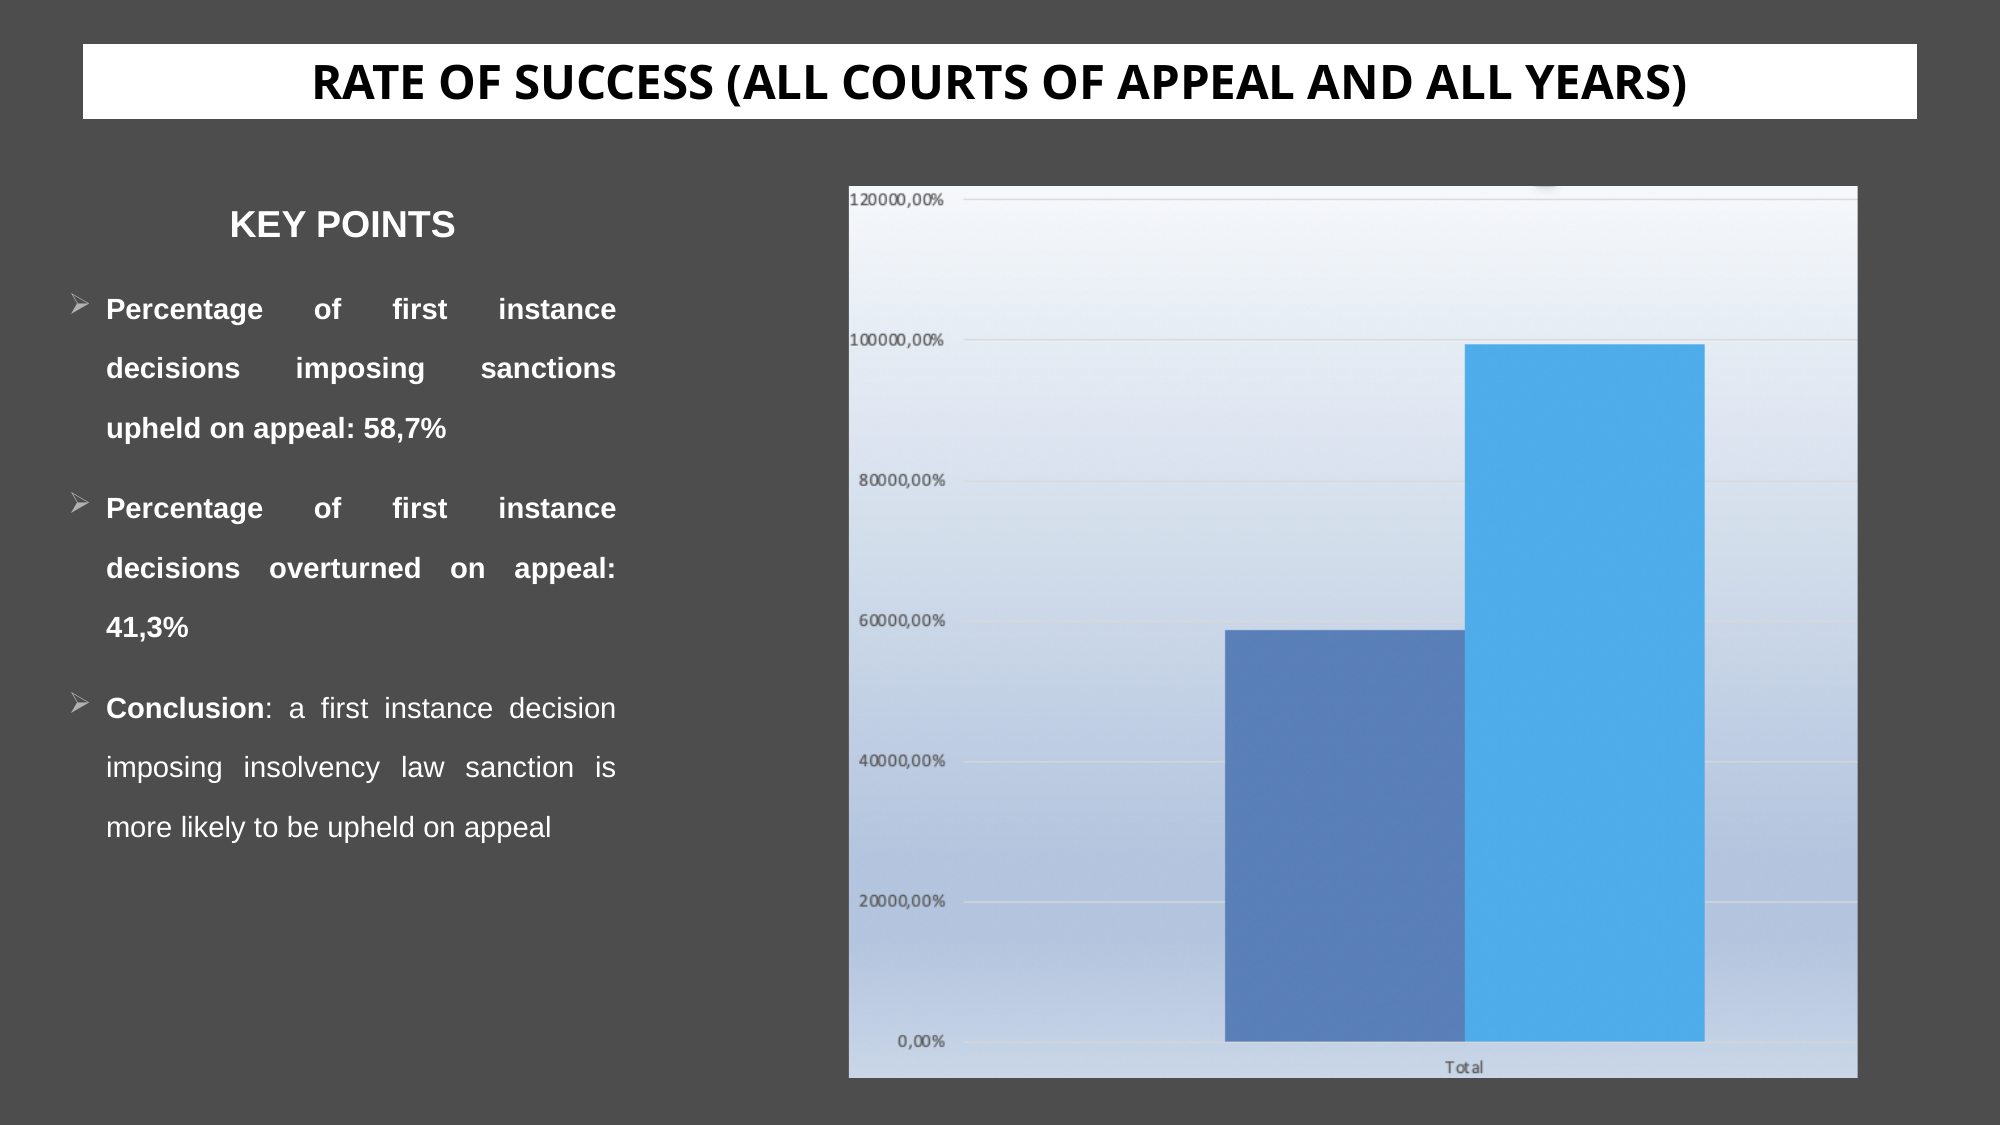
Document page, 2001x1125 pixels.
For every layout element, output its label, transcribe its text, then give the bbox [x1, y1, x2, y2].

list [848, 186, 1858, 1078]
text_box RATE OF SUCCESS (ALL COURTS OF APPEAL AND ALL YEARS) [83, 44, 1917, 119]
text_box KEY POINTS Percentage of first instance decisions imposing sanctions upheld on appeal: 58,7% Percentage of first instance decisions overturned on appeal: 41,3% Conclusion: a first instance decision imposing insolvency law sanction is more likely to be upheld on appeal [53, 168, 633, 971]
